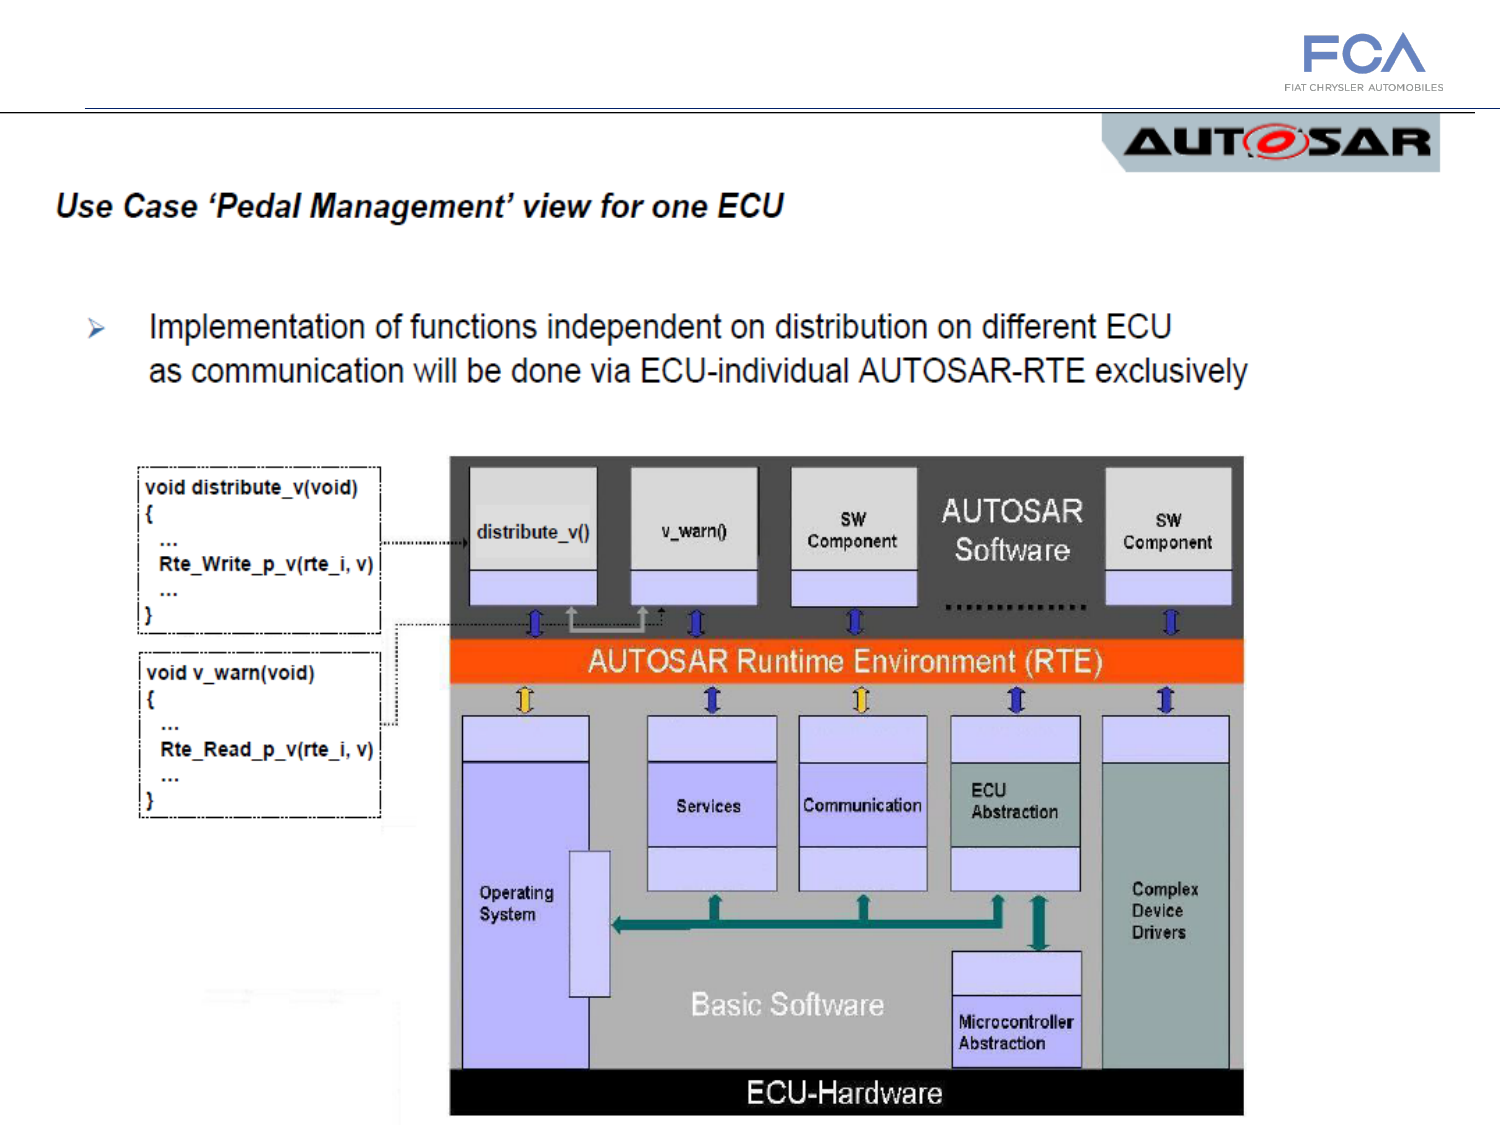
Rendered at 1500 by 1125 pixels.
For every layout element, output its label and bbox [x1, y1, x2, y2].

picture [0, 112, 1476, 1125]
picture [1285, 32, 1443, 91]
